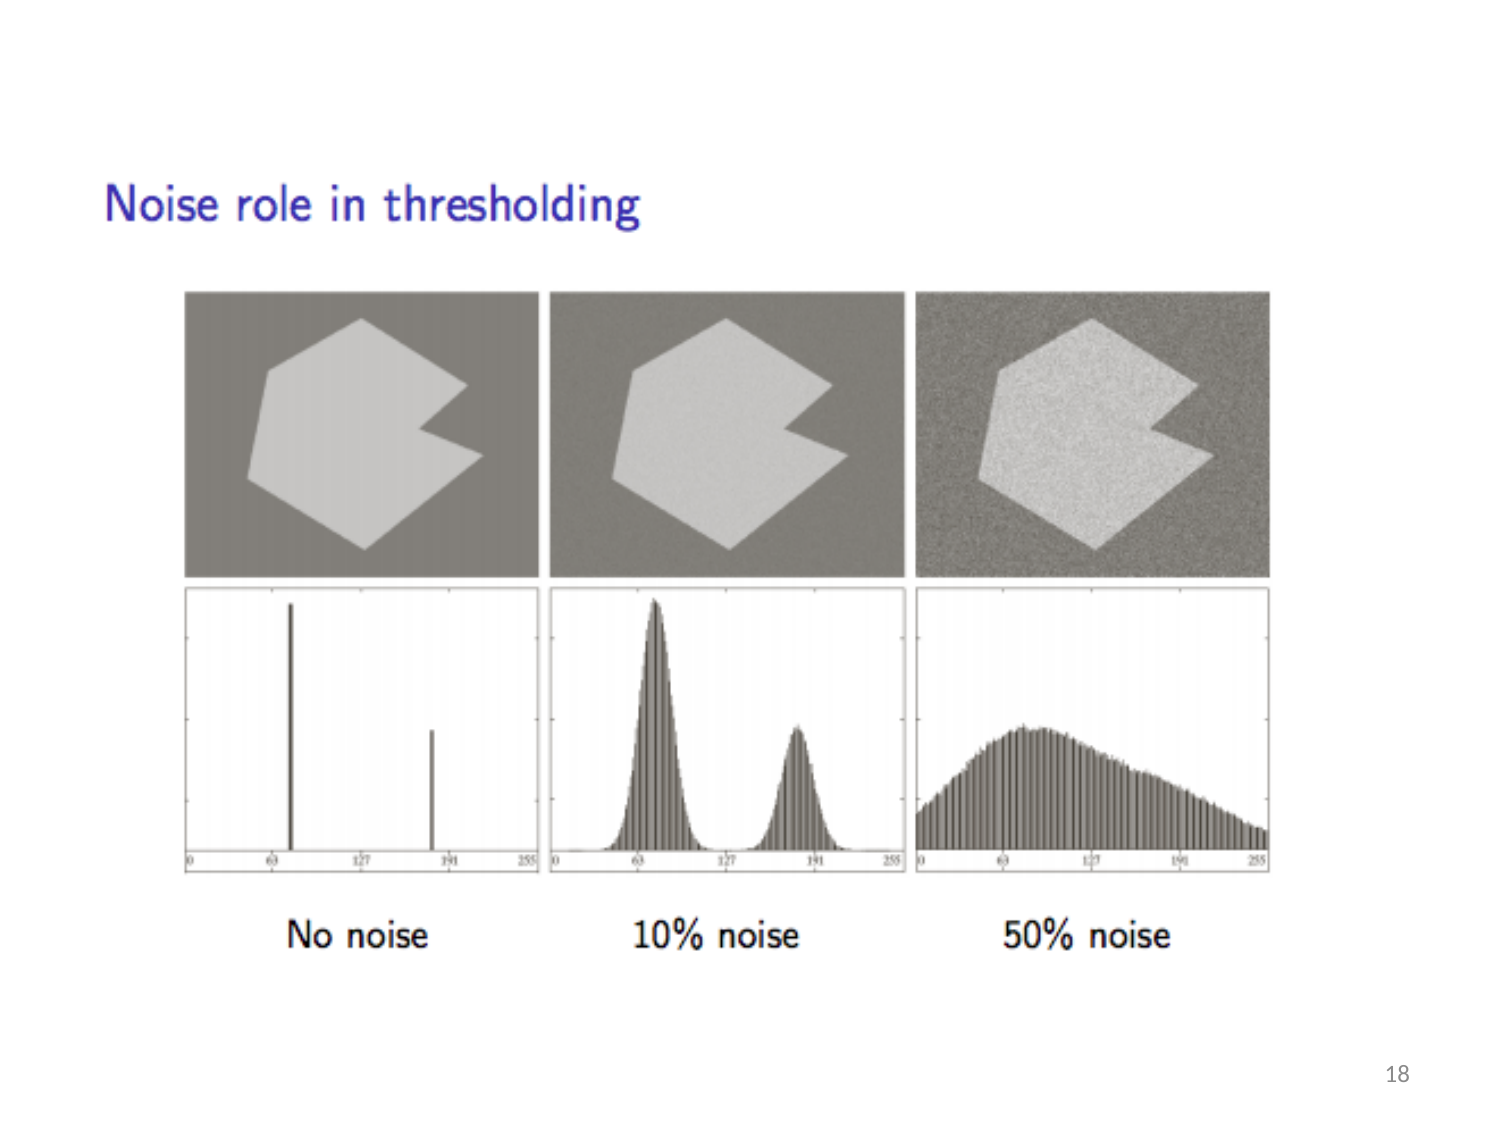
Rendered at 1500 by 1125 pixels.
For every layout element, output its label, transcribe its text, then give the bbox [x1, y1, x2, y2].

slide_number 18 [1074, 1042, 1425, 1103]
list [0, 158, 1450, 987]
